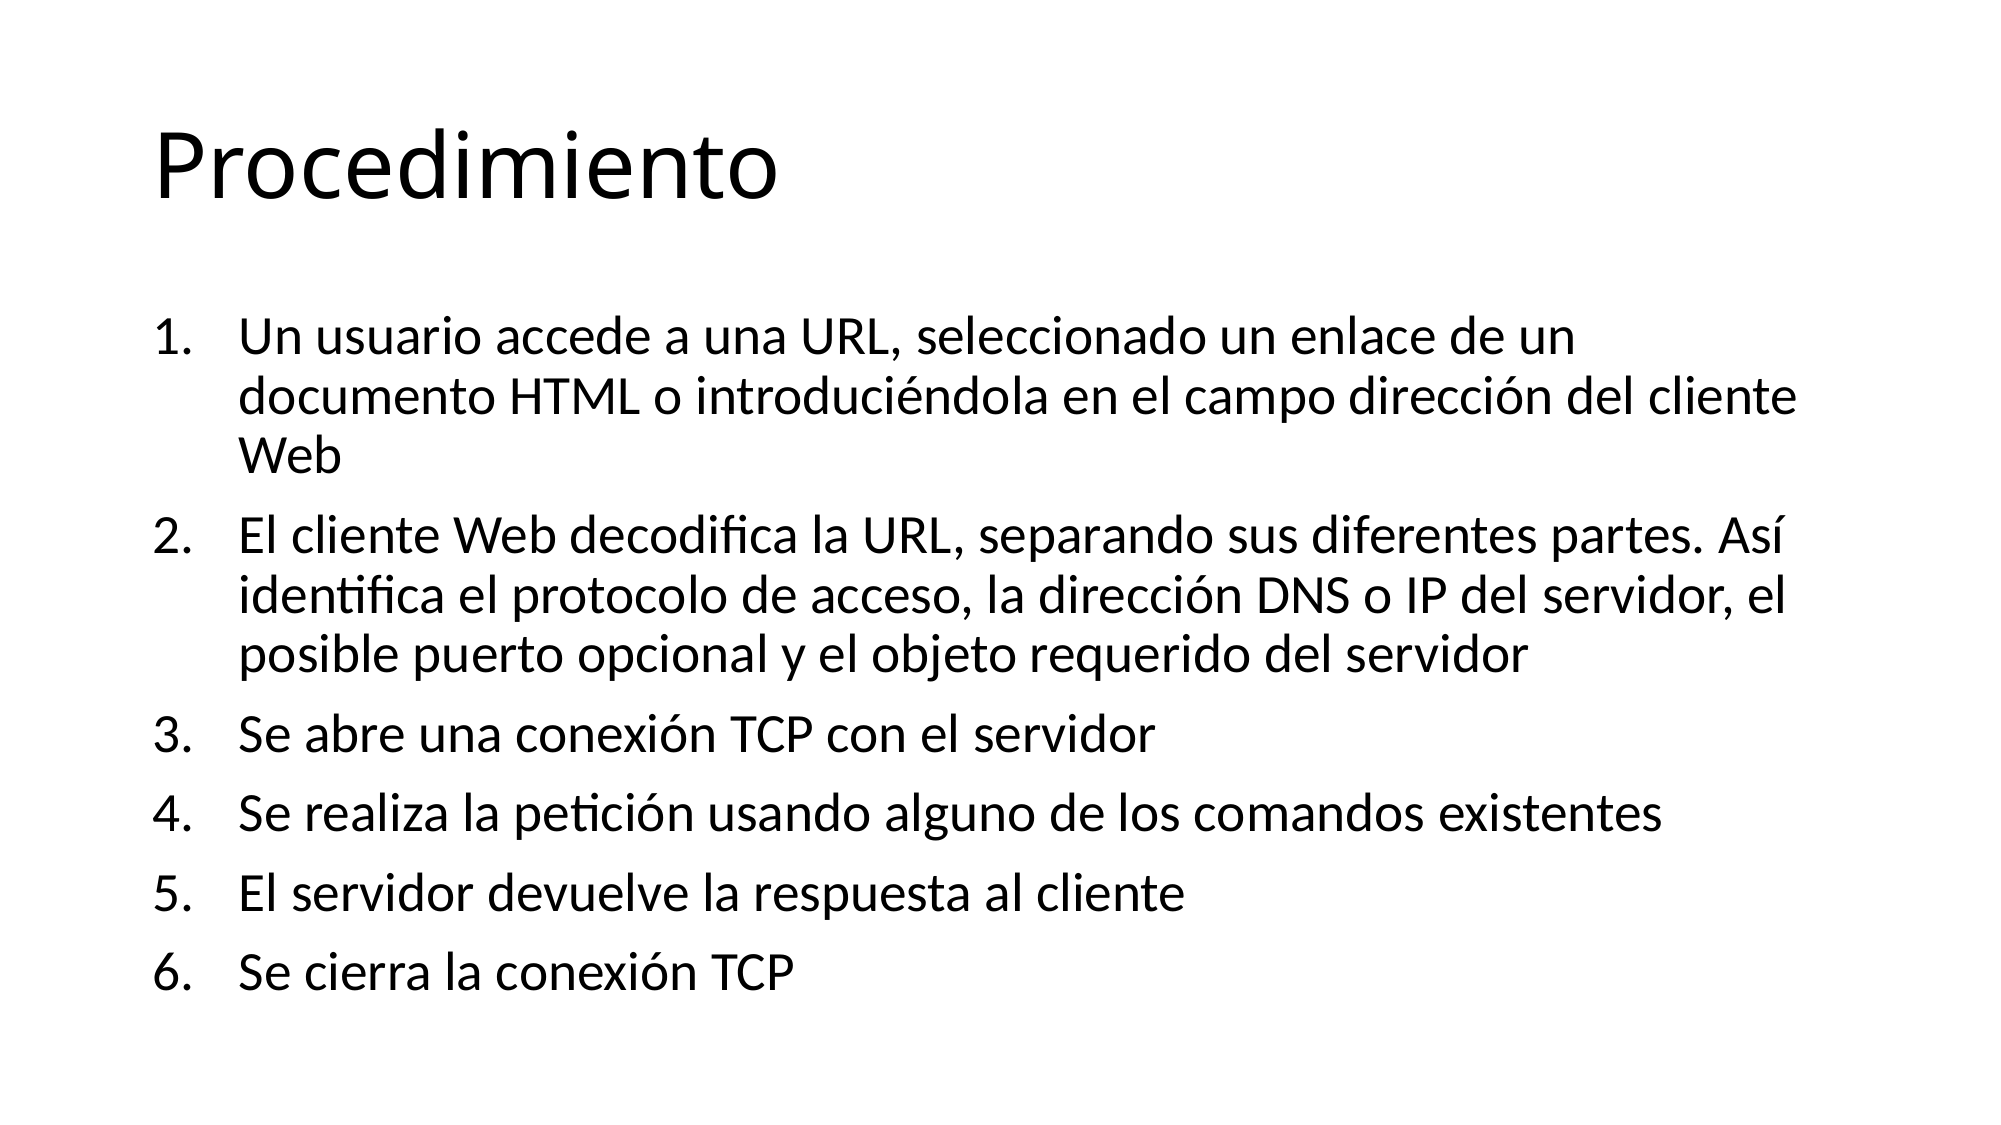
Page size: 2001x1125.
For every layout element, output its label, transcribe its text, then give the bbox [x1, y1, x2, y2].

title Procedimiento [137, 59, 1863, 278]
list Un usuario accede a una URL, seleccionado un enlace de un documento HTML o introduciéndola en el campo dirección del cliente Web El cliente Web decodifica la URL, separando sus diferentes partes. Así identifica el protocolo de acceso, la dirección DNS o IP del servidor, el posible puerto opcional y el objeto requerido del servidor Se abre una conexión TCP con el servidor Se realiza la petición usando alguno de los comandos existentes El servidor devuelve la respuesta al cliente Se cierra la conexión TCP [137, 299, 1863, 1014]
